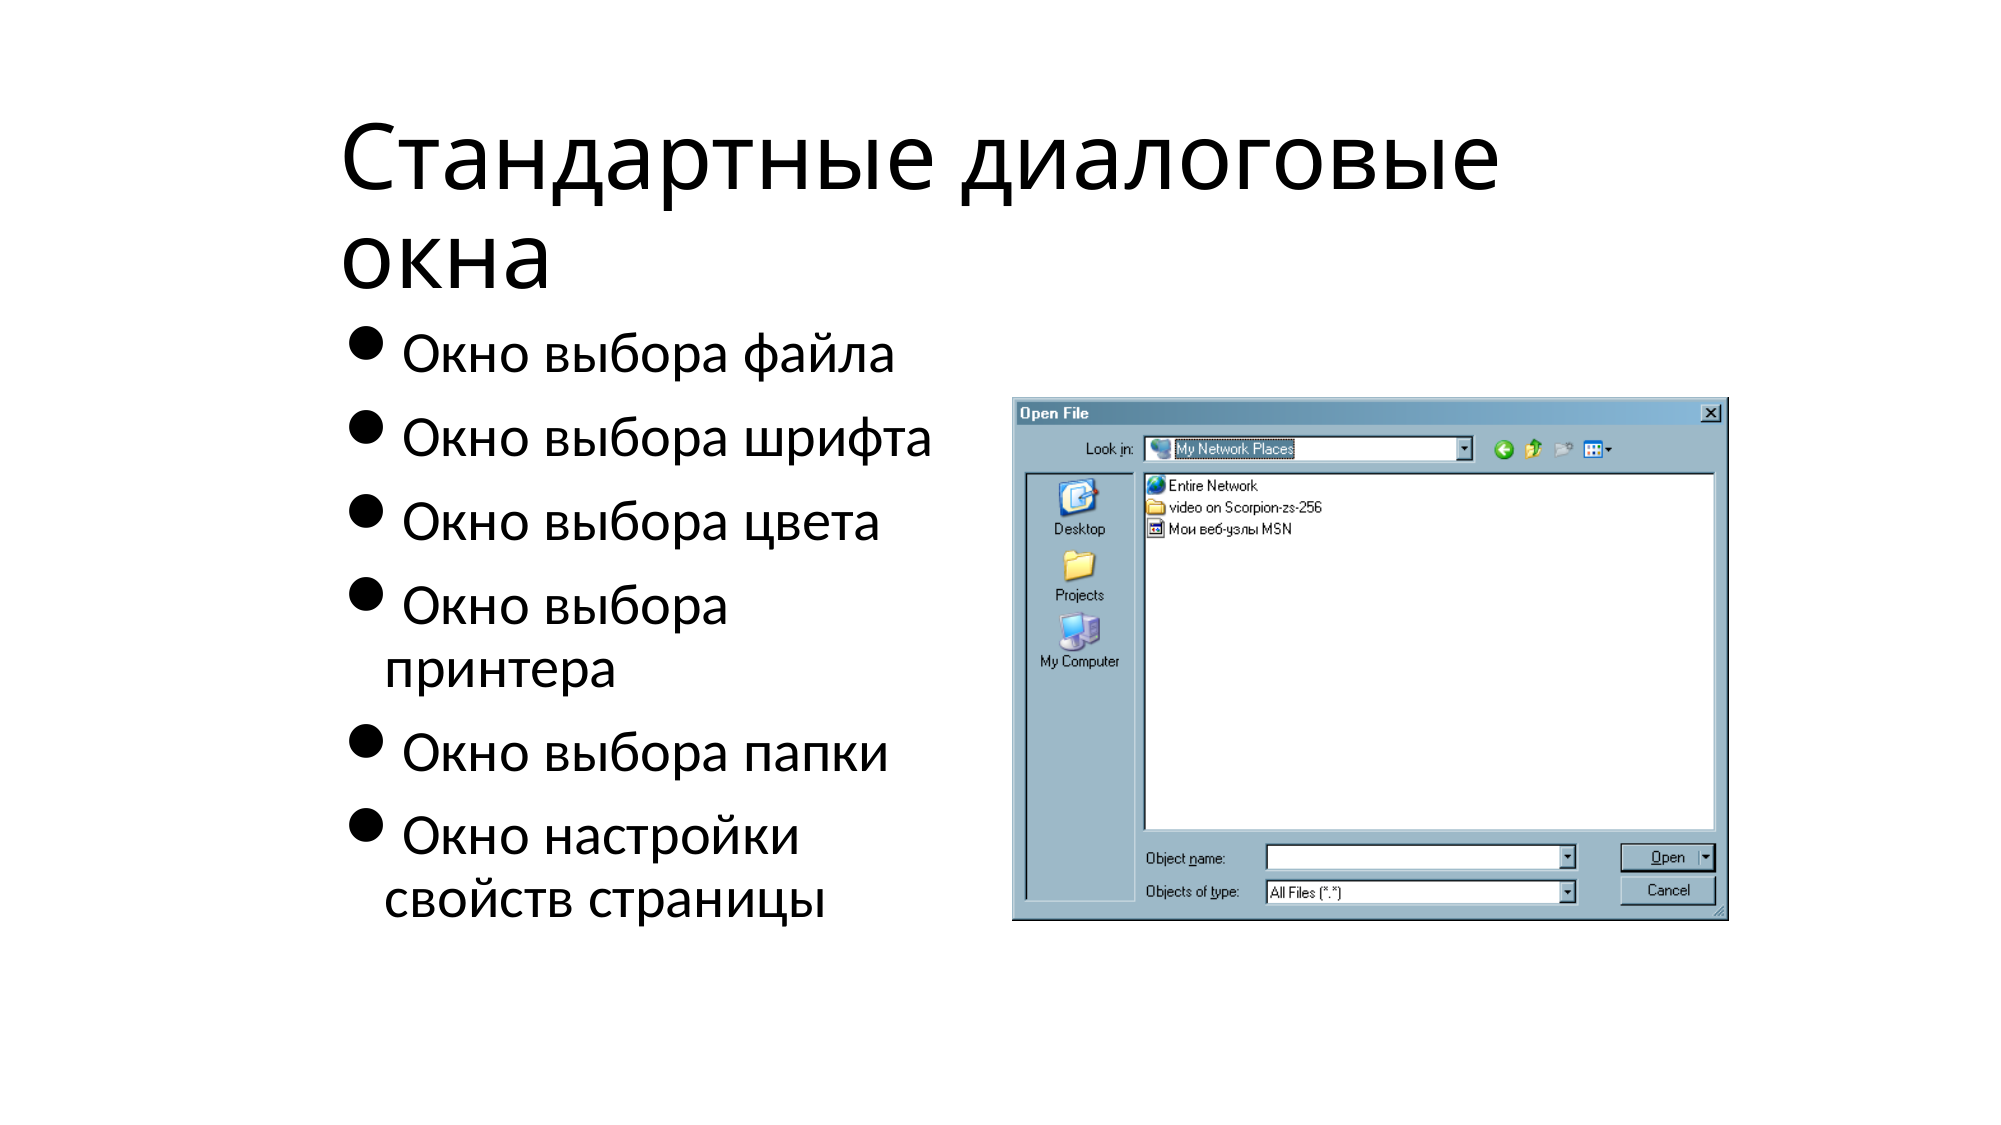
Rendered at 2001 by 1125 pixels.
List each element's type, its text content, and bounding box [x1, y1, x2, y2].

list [1012, 397, 1729, 921]
title Стандартные диалоговые окна [324, 115, 1675, 304]
list Окно выбора файла Окно выбора шрифта Окно выбора цвета Окно выбора принтера Окно выбора папки Окно настройки свойств страницы [324, 315, 988, 1043]
